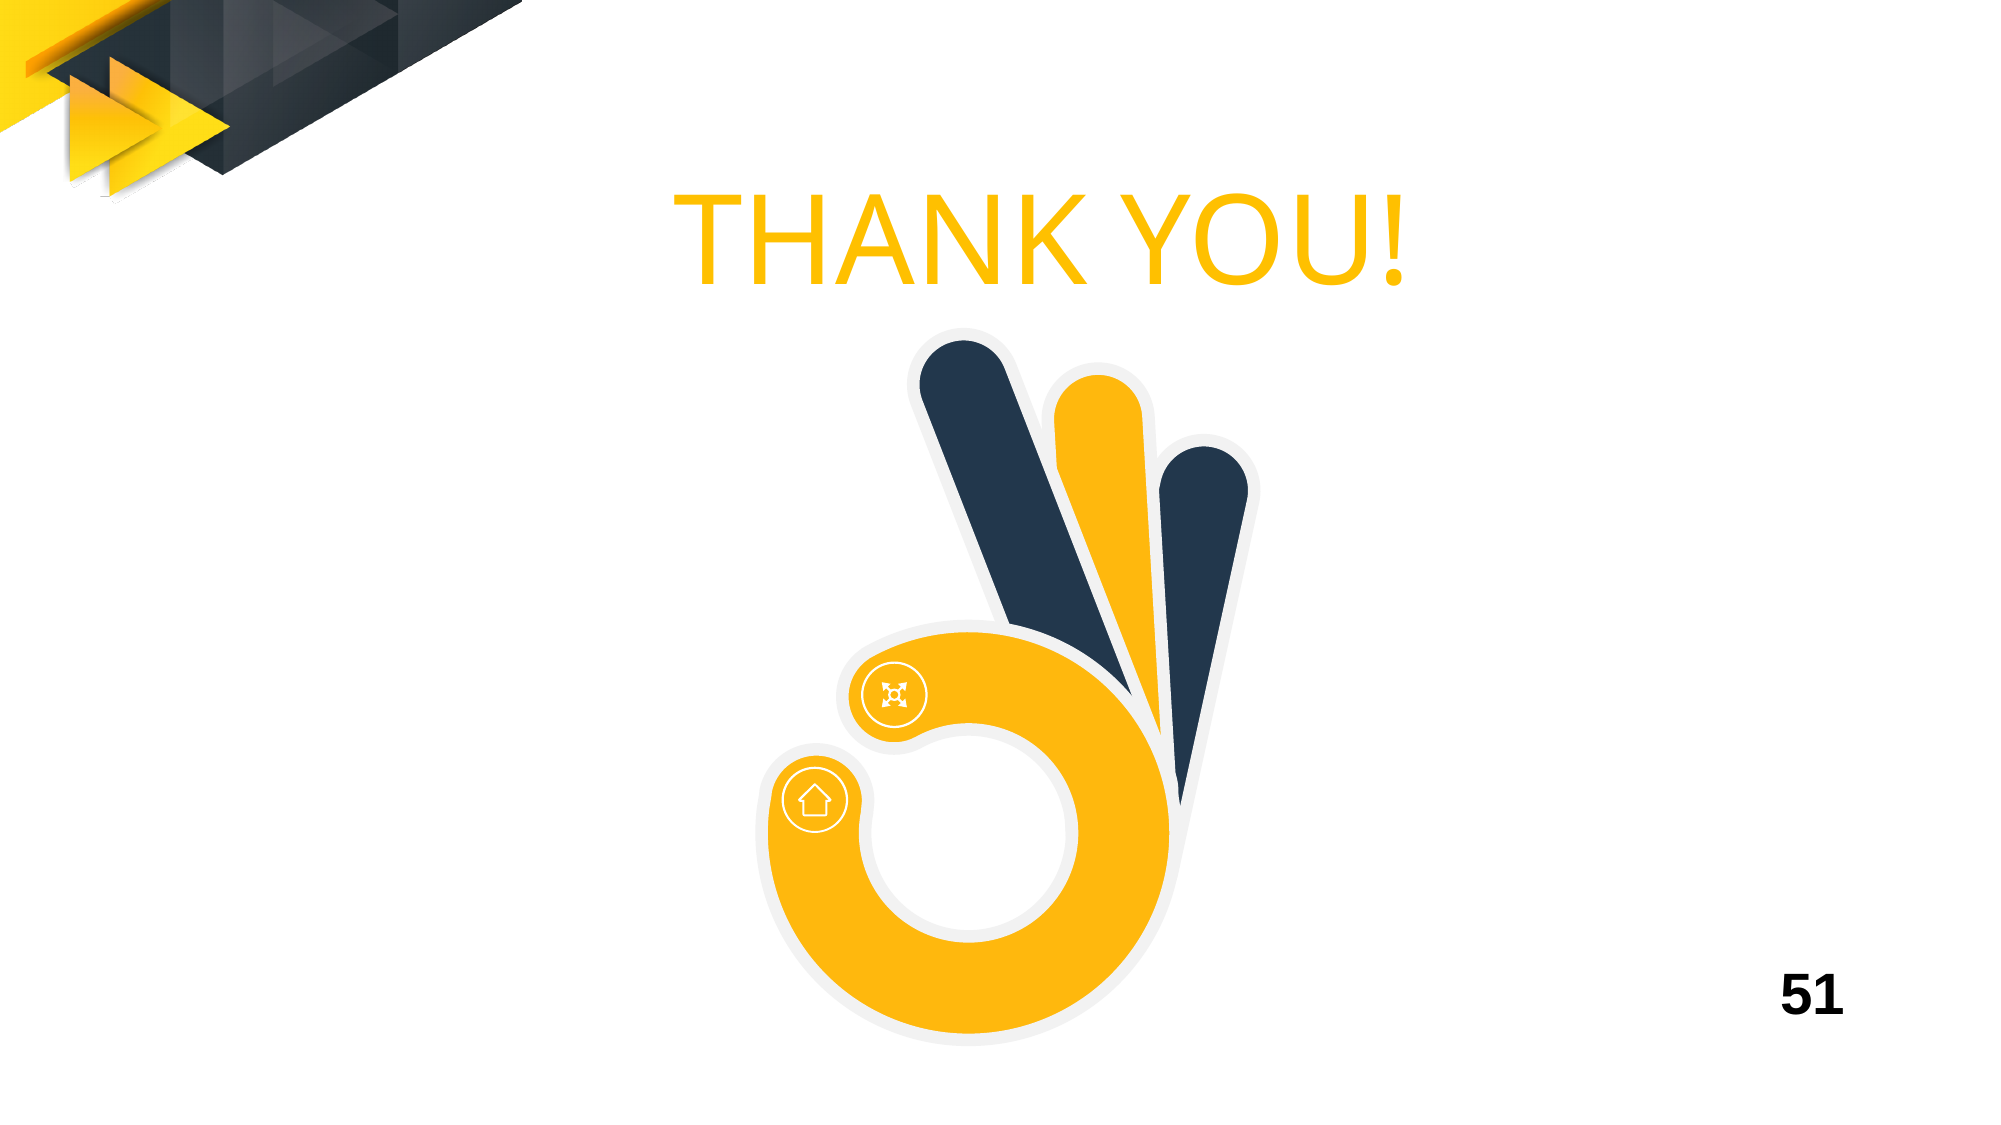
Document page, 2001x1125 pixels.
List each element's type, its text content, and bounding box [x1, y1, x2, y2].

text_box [761, 319, 1214, 1040]
text_box 51 [1637, 956, 1988, 1017]
text_box THANK YOU! [658, 152, 1427, 318]
picture [0, 0, 522, 209]
